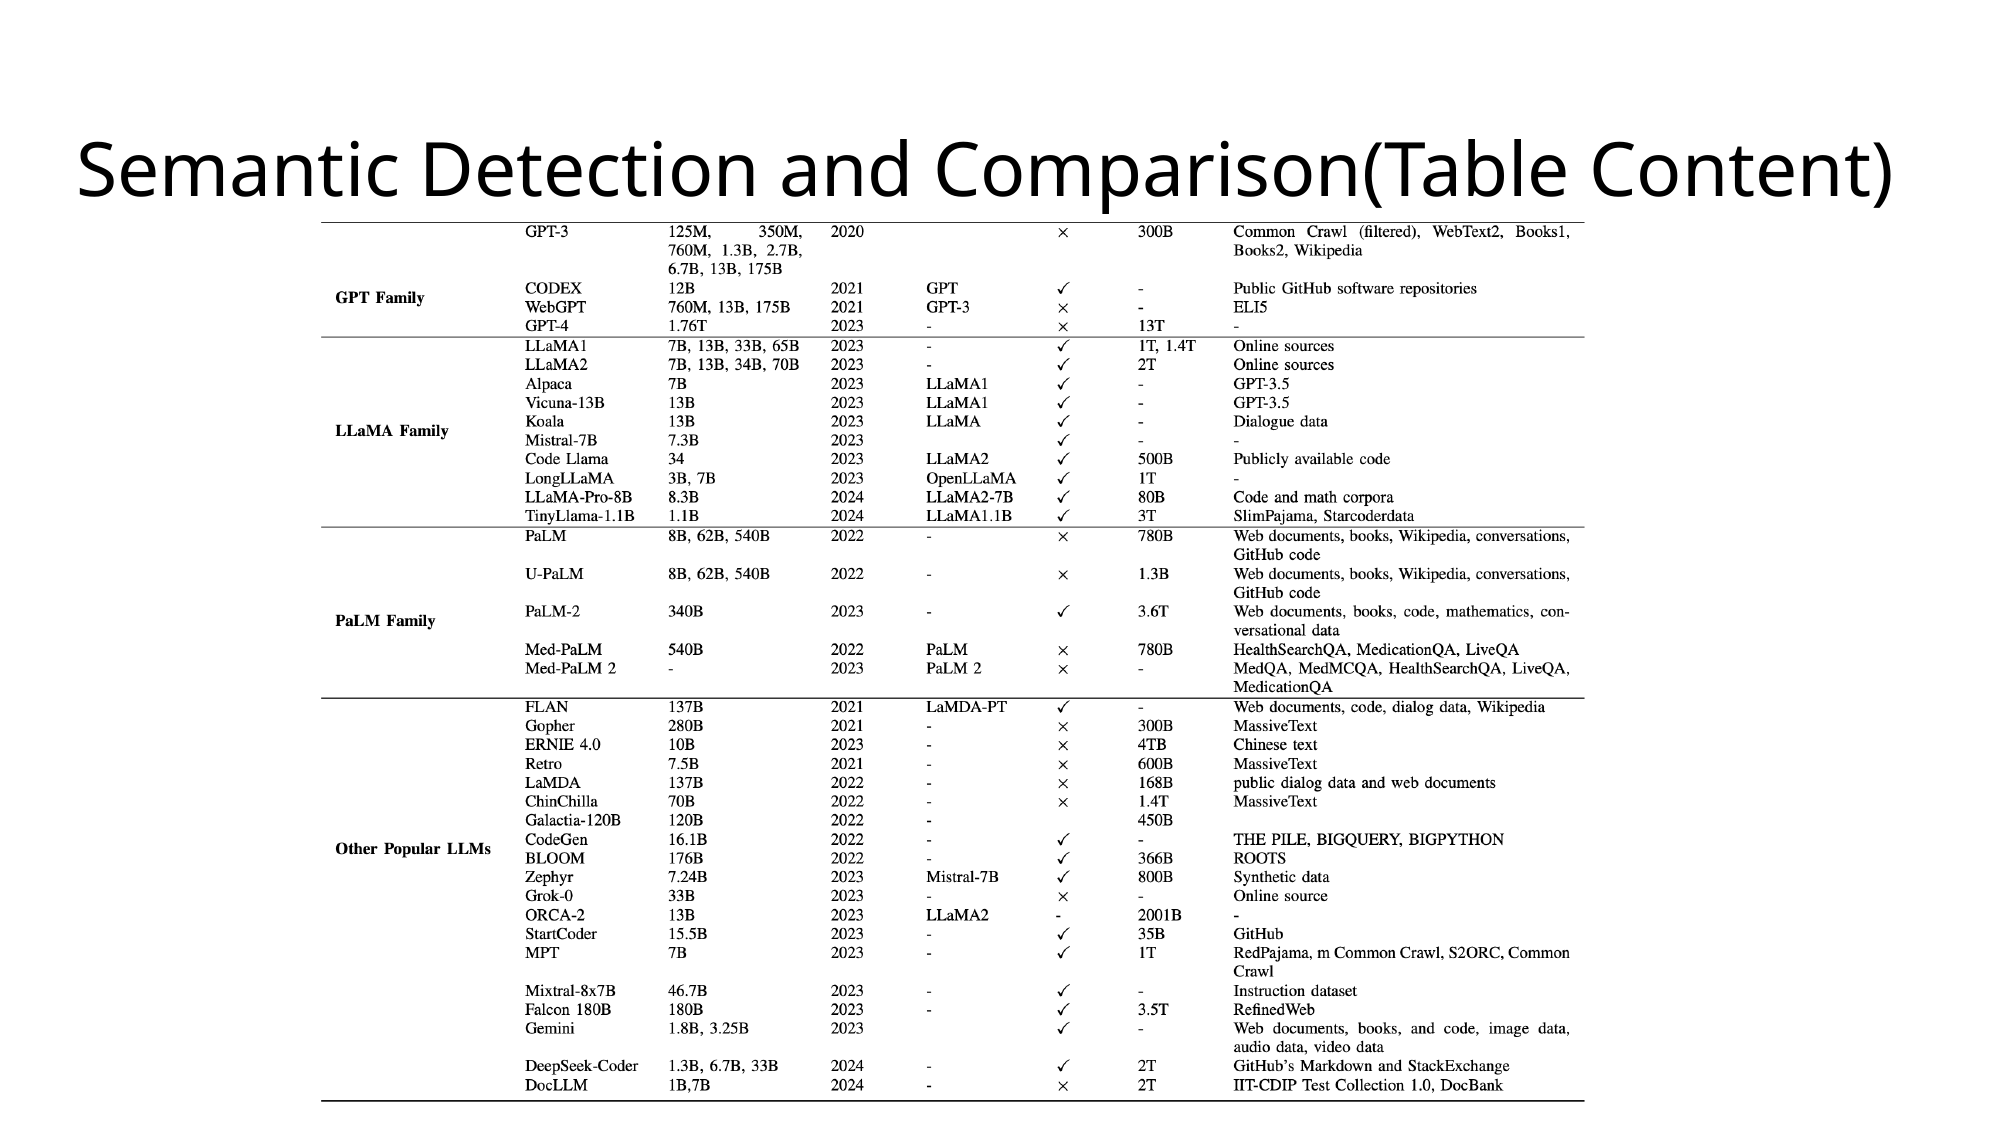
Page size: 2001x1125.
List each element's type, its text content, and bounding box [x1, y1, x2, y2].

picture [318, 219, 1595, 1104]
text_box Semantic Detection and Comparison(Table Content) [61, 114, 1910, 219]
